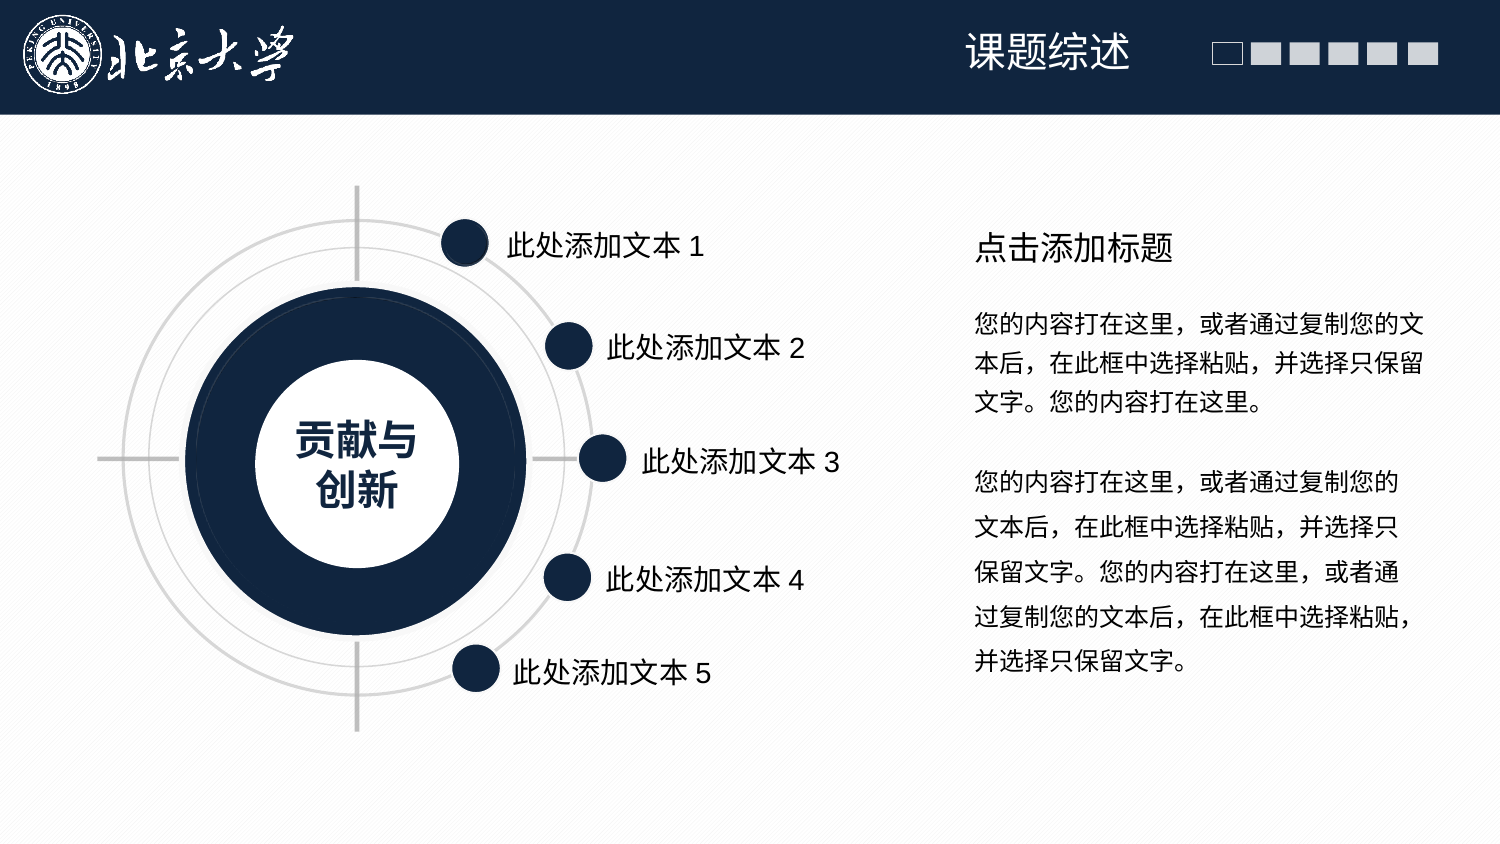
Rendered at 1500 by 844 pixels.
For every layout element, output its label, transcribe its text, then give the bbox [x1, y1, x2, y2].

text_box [543, 320, 594, 371]
text_box 您的内容打在这里，或者通过复制您的文本后，在此框中选择粘贴，并选择只保留文字。您的内容打在这里，或者通过复制您的文本后，在此框中选择粘贴，并选择只保留文字。 [962, 445, 1436, 727]
text_box 此处添加文本1 [622, 220, 799, 268]
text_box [439, 217, 490, 268]
text_box 此处添加文本2 [622, 323, 899, 371]
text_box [181, 283, 530, 639]
text_box 此处添加文本5 [622, 648, 806, 696]
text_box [450, 643, 502, 694]
list 课题综述 [532, 18, 1147, 94]
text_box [97, 185, 617, 732]
picture [18, 12, 296, 96]
text_box 您的内容打在这里，或者通过复制您的文本后，在此框中选择粘贴，并选择只保留文字。您的内容打在这里。 [962, 293, 1459, 462]
text_box 点击添加标题 [962, 220, 1199, 273]
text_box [577, 433, 628, 484]
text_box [542, 552, 593, 603]
text_box 此处添加文本3 [632, 437, 934, 485]
text_box 此处添加文本4 [622, 555, 899, 603]
